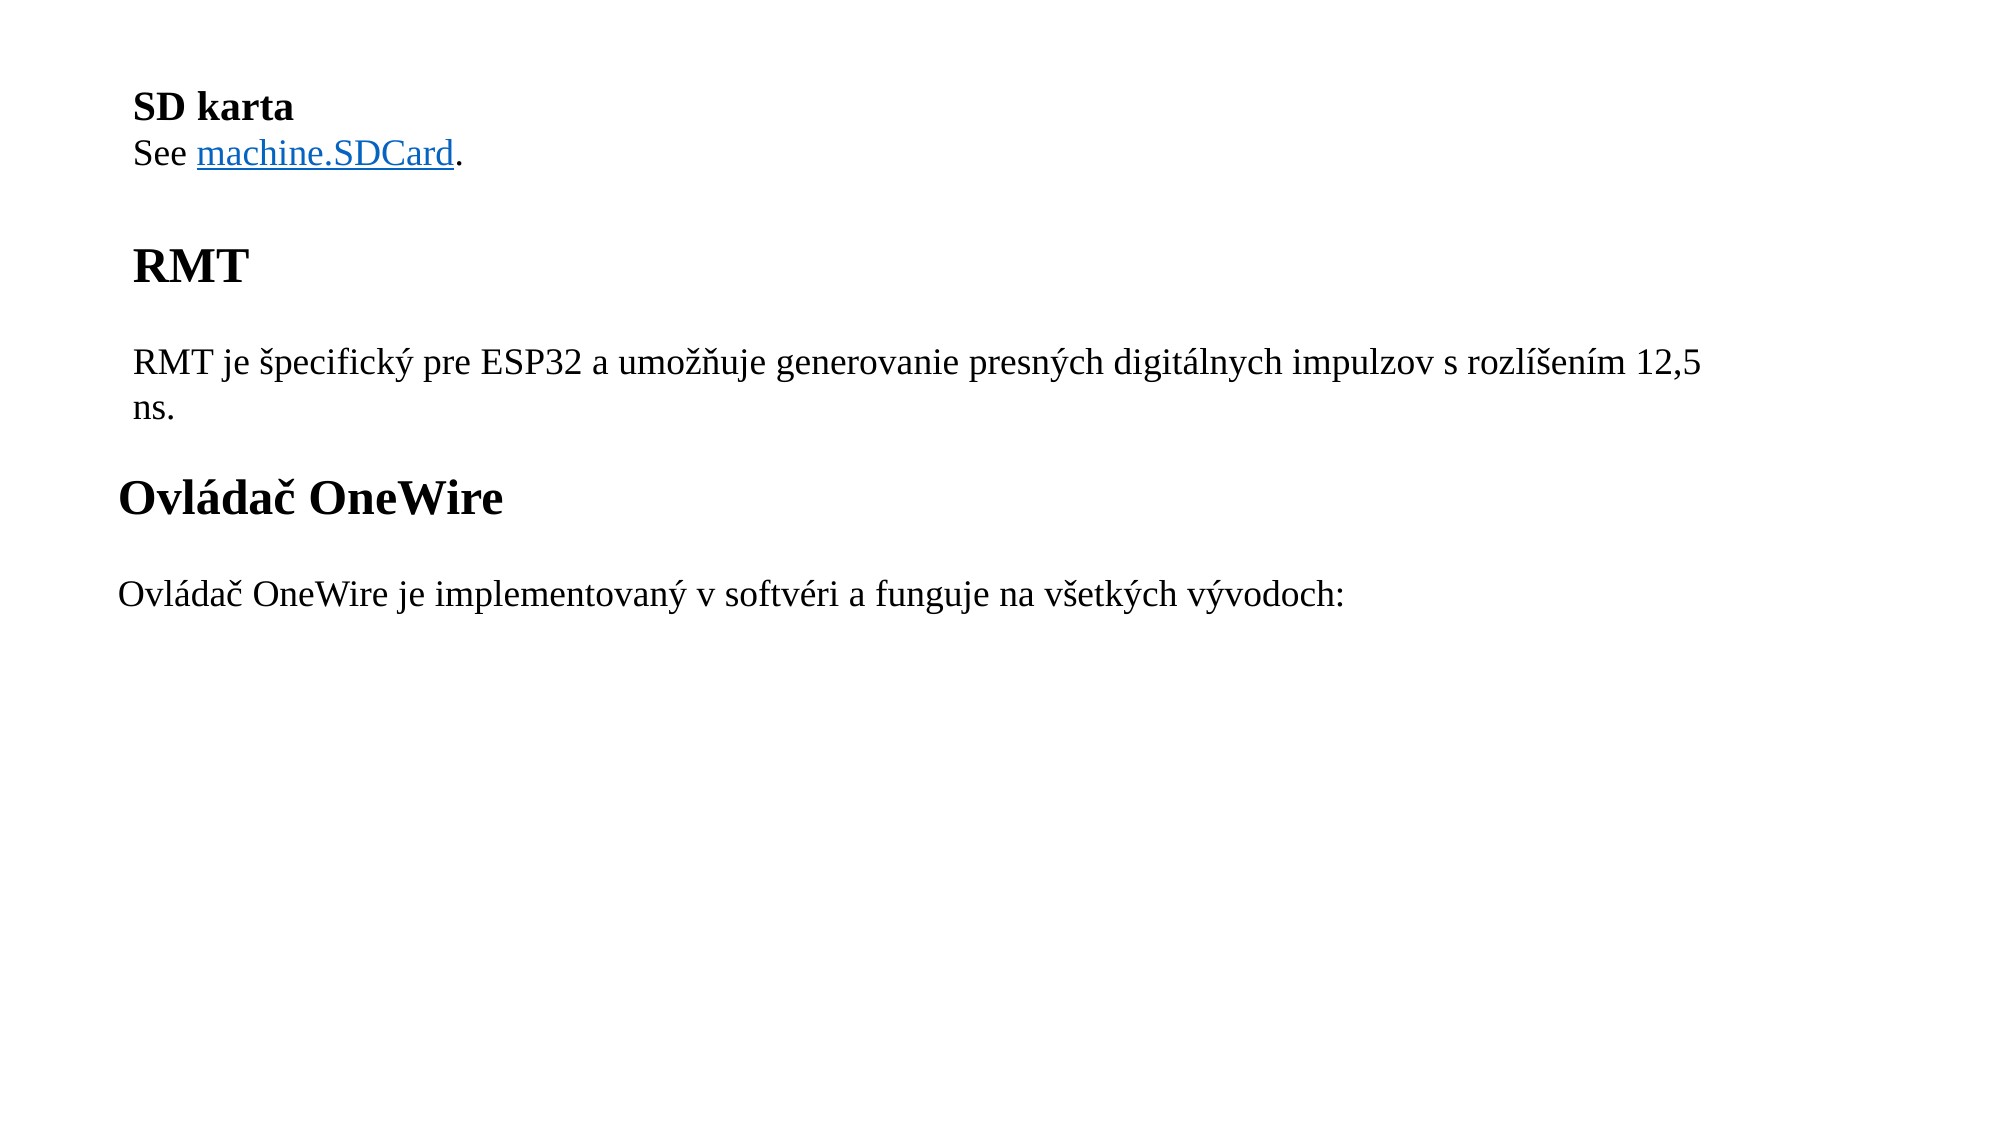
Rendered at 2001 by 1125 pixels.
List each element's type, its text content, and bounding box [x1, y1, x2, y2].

text_box SD karta See machine.SDCard. [118, 70, 1119, 181]
text_box Ovládač OneWire Ovládač OneWire je implementovaný v softvéri a funguje na všetkých vývodoch: [103, 456, 1500, 622]
text_box RMT RMT je špecifický pre ESP32 a umožňuje generovanie presných digitálnych impulzov s rozlíšením 12,5 ns. [118, 224, 1770, 435]
